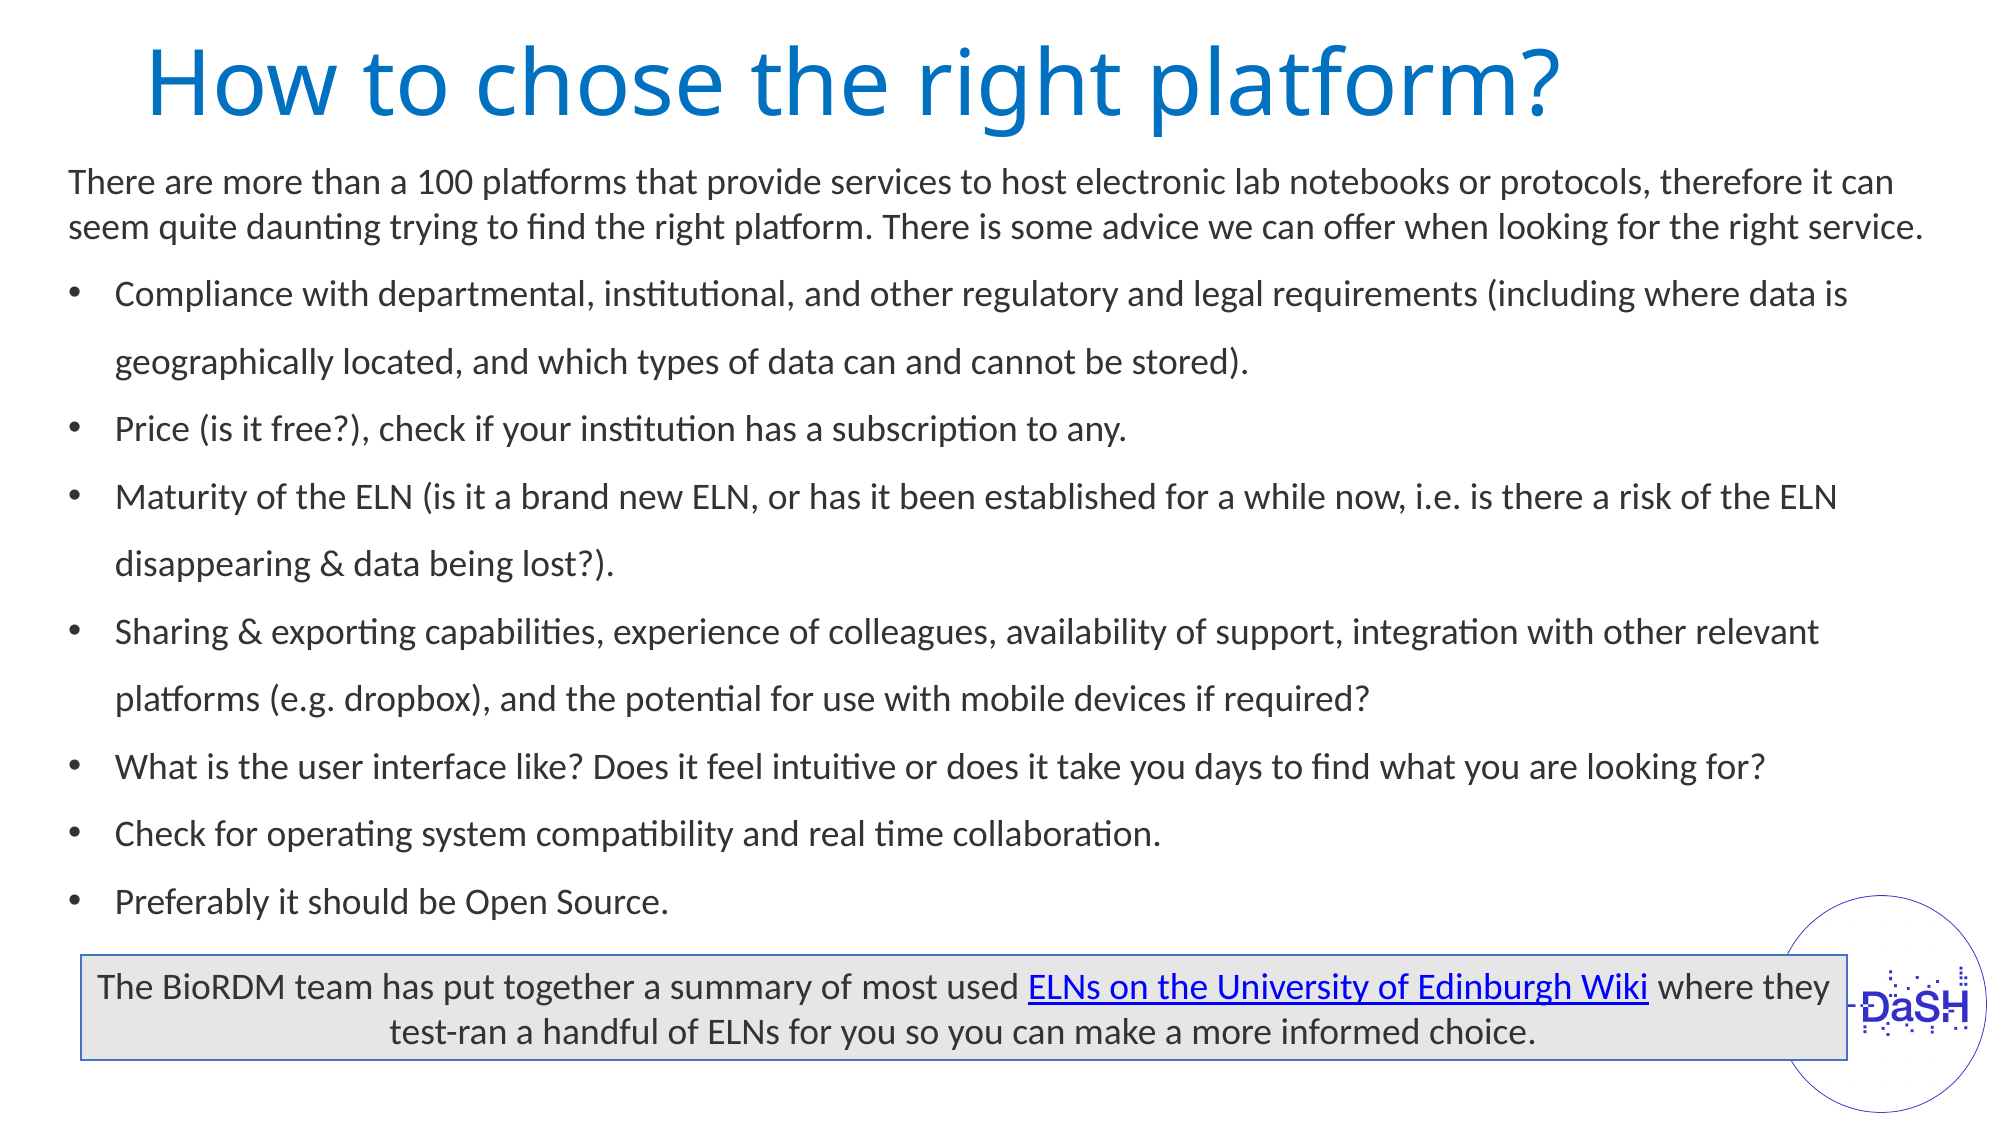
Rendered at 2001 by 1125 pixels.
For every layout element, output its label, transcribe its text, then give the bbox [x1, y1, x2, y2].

text_box There are more than a 100 platforms that provide services to host electronic lab notebooks or protocols, therefore it can seem quite daunting trying to find the right platform. There is some advice we can offer when looking for the right service. Compliance with departmental, institutional, and other regulatory and legal requirements (including where data is geographically located, and which types of data can and cannot be stored). Price (is it free?), check if your institution has a subscription to any. Maturity of the ELN (is it a brand new ELN, or has it been established for a while now, i.e. is there a risk of the ELN disappearing & data being lost?). Sharing & exporting capabilities, experience of colleagues, availability of support, integration with other relevant platforms (e.g. dropbox), and the potential for use with mobile devices if required? What is the user interface like? Does it feel intuitive or does it take you days to find what you are looking for? Check for operating system compatibility and real time collaboration. Preferably it should be Open Source. [60, 149, 1940, 930]
picture [1775, 895, 1987, 1113]
title How to chose the right platform? [136, 0, 1863, 196]
text_box The BioRDM team has put together a summary of most used ELNs on the University of Edinburgh Wiki where they test-ran a handful of ELNs for you so you can make a more informed choice. [80, 954, 1847, 1060]
